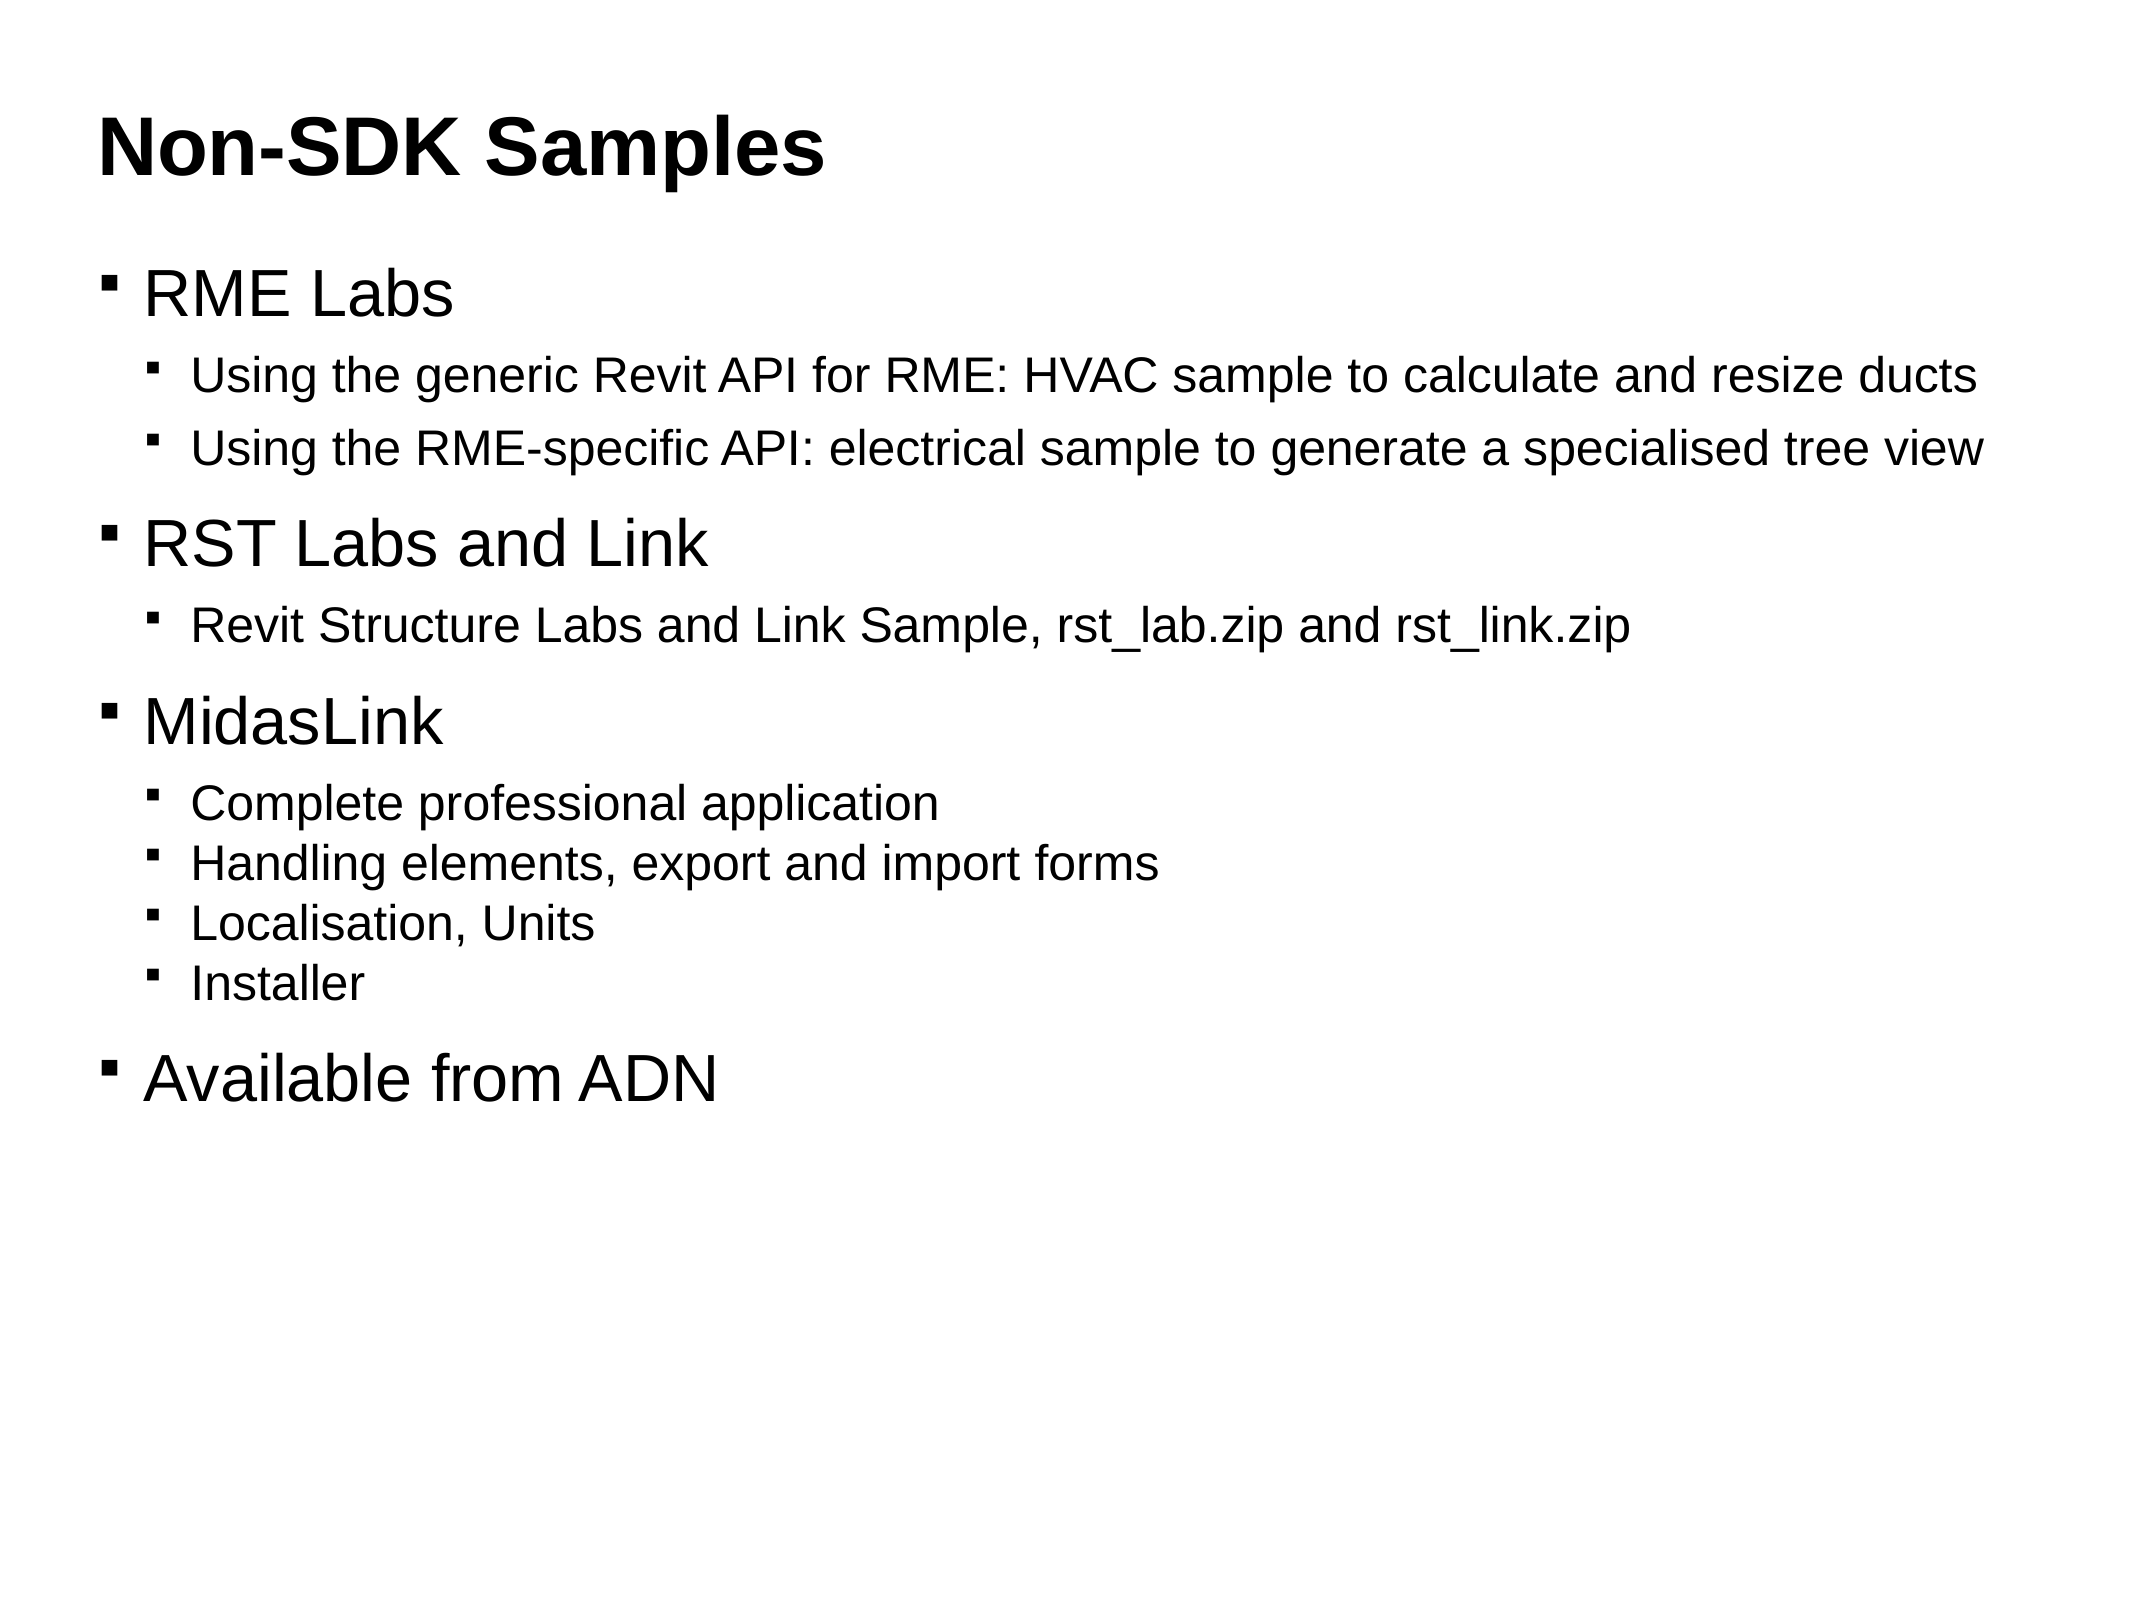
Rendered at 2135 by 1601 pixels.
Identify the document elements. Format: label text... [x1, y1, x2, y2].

title Non-SDK Samples [96, 59, 2028, 226]
list RME Labs Using the generic Revit API for RME: HVAC sample to calculate and resize ducts Using the RME-specific API: electrical sample to generate a specialised tree view RST Labs and Link Revit Structure Labs and Link Sample, rst_lab.zip and rst_link.zip MidasLink Complete professional application Handling elements, export and import forms Localisation, Units Installer Available from ADN [96, 249, 2028, 1350]
